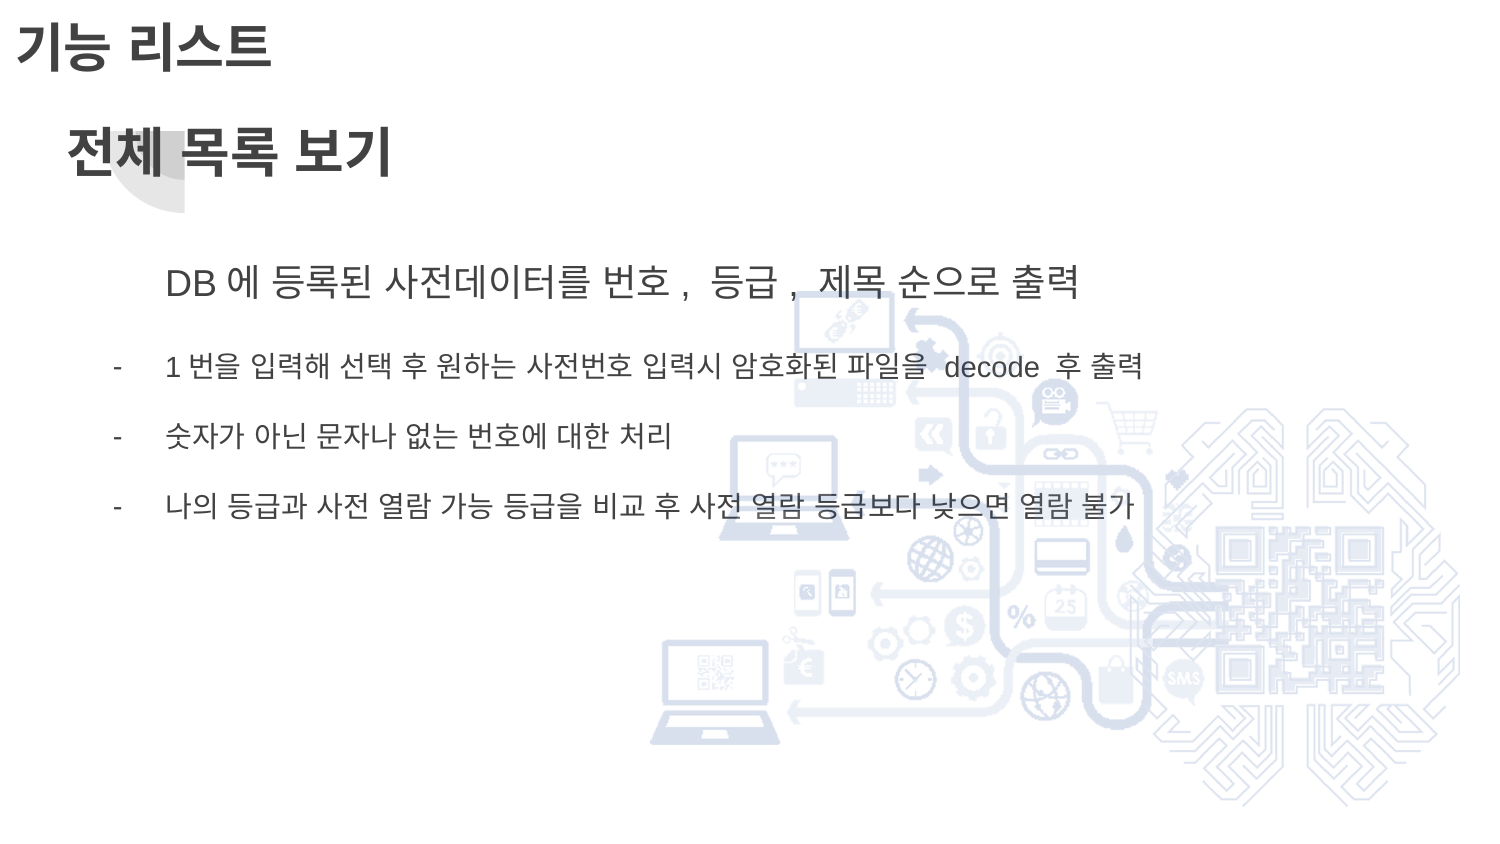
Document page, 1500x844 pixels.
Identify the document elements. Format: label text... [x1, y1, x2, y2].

text_box DB에 등록된 사전데이터를 번호, 등급, 제목 순으로 출력 1번을 입력해 선택 후 원하는 사전번호 입력시 암호화된 파일을 decode 후 출력 숫자가 아닌 문자나 없는 번호에 대한 처리 나의 등급과 사전 열람 가능 등급을 비교 후 사전 열람 등급보다 낮으면 열람 불가 [0, 198, 1270, 789]
list 전체 목록 보기 [51, 93, 1449, 199]
picture [650, 291, 1460, 807]
title 기능 리스트 [0, 0, 1398, 94]
